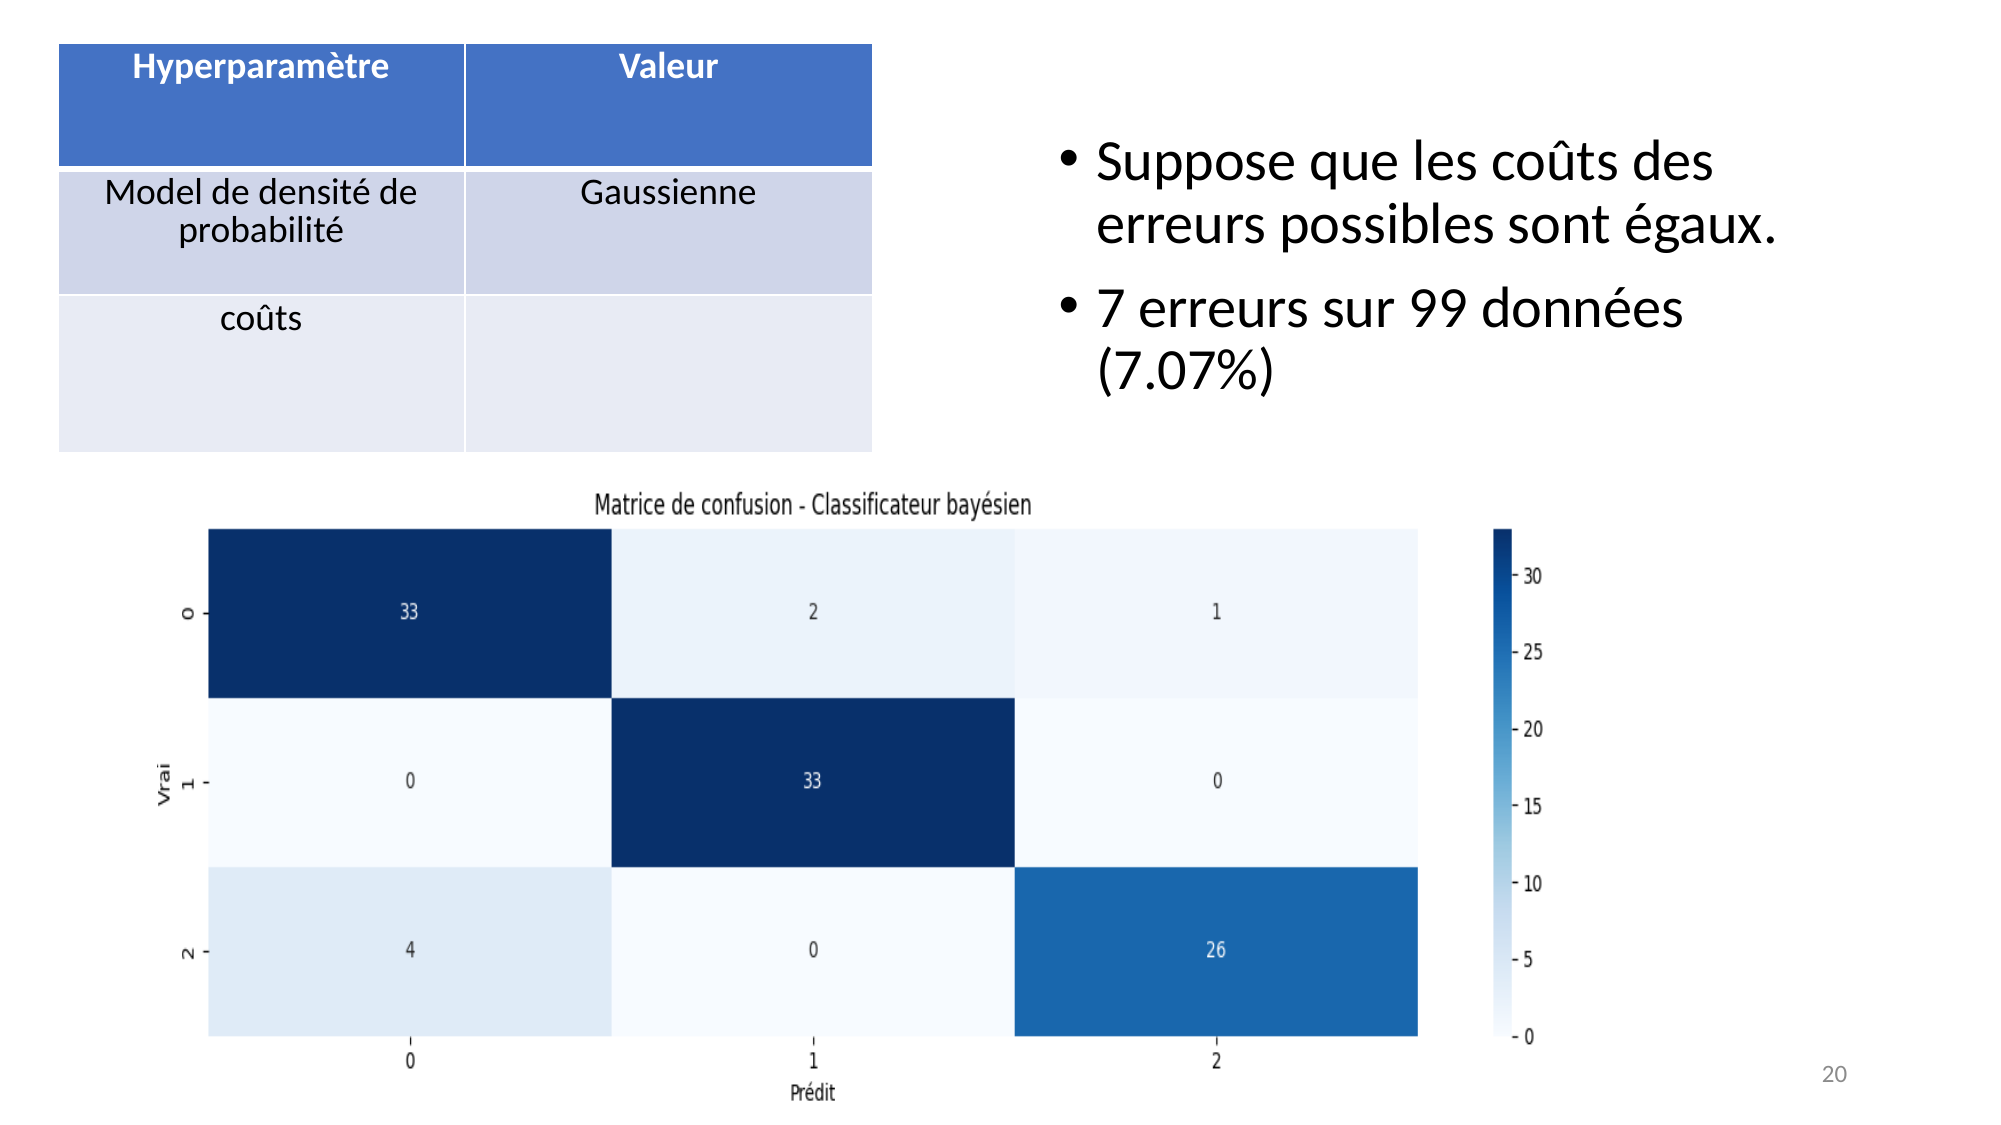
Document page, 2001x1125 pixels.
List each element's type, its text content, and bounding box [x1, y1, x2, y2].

picture [157, 481, 1734, 1109]
slide_number 20 [1734, 1042, 1863, 1103]
list Suppose que les coûts des erreurs possibles sont égaux. 7 erreurs sur 99 données (7.07%) [1043, 122, 1832, 783]
